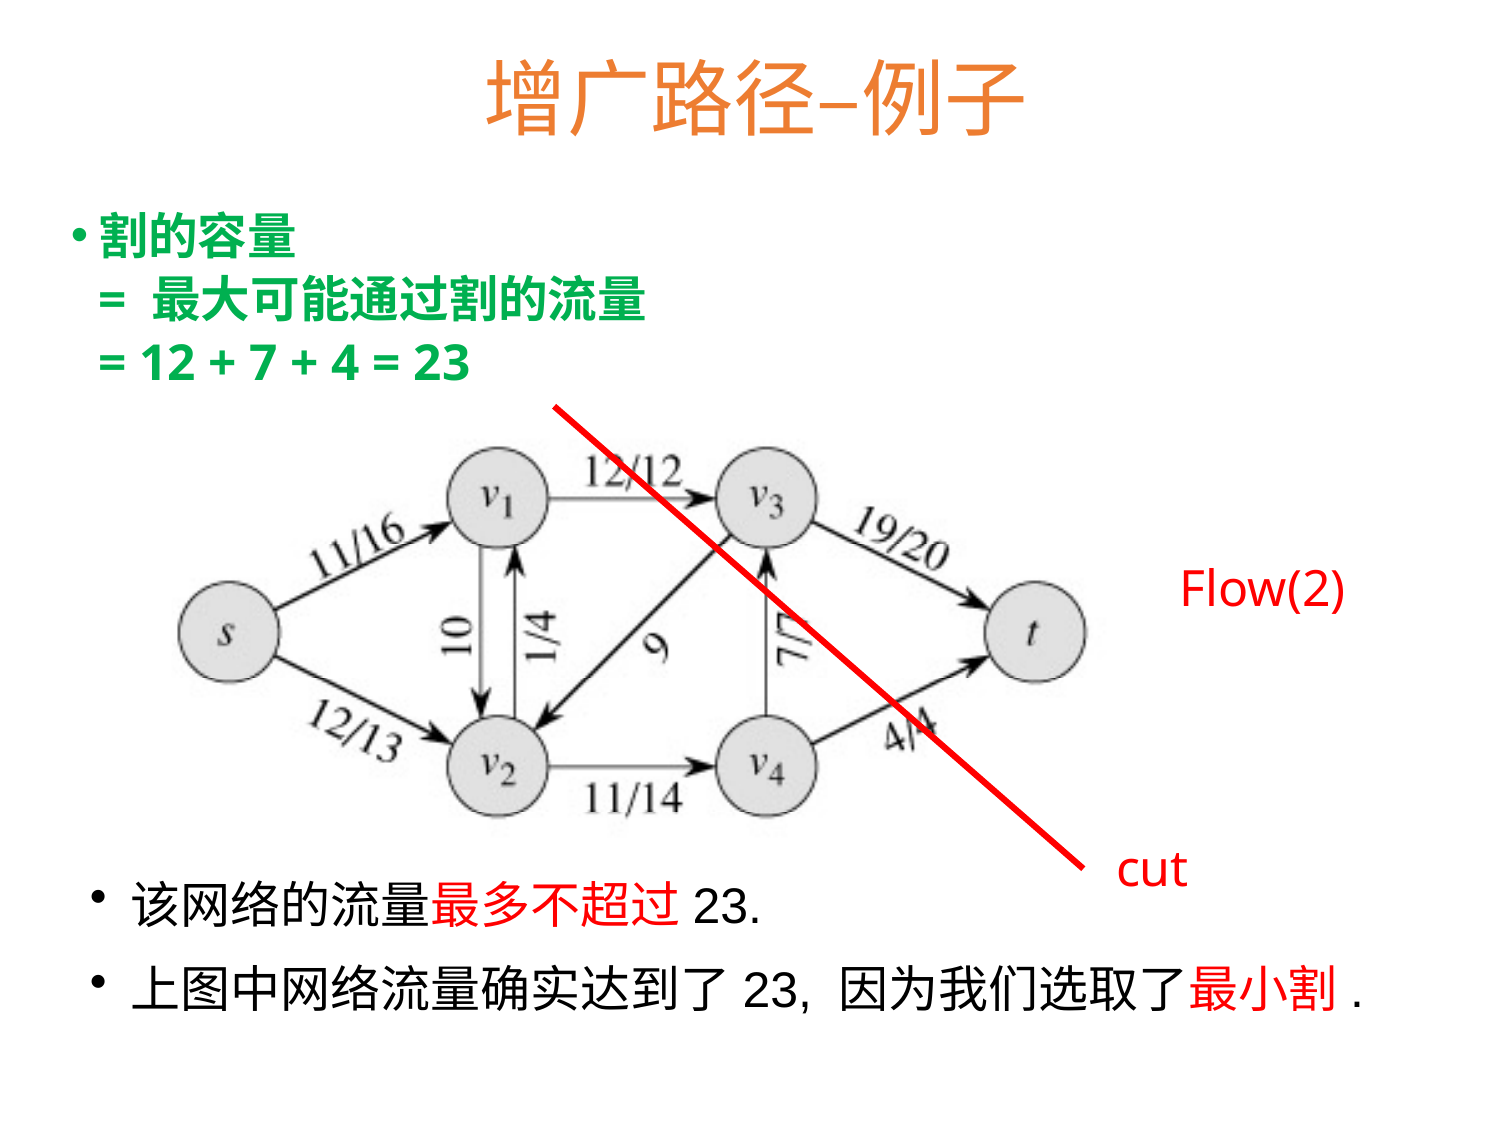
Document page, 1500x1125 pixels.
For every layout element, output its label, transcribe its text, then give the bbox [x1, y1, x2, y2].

title 增广路径–例子 [80, 47, 1431, 157]
text_box Flow(2) [1164, 549, 1500, 625]
list 割的容量 = 最大可能通过割的流量 = 12 + 7 + 4 = 23 [55, 208, 1445, 400]
text_box 该网络的流量最多不超过23. 上图中网络流量确实达到了23, 因为我们选取了最小割. [74, 865, 1459, 1026]
text_box cut [1101, 828, 1205, 904]
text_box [171, 410, 1156, 848]
